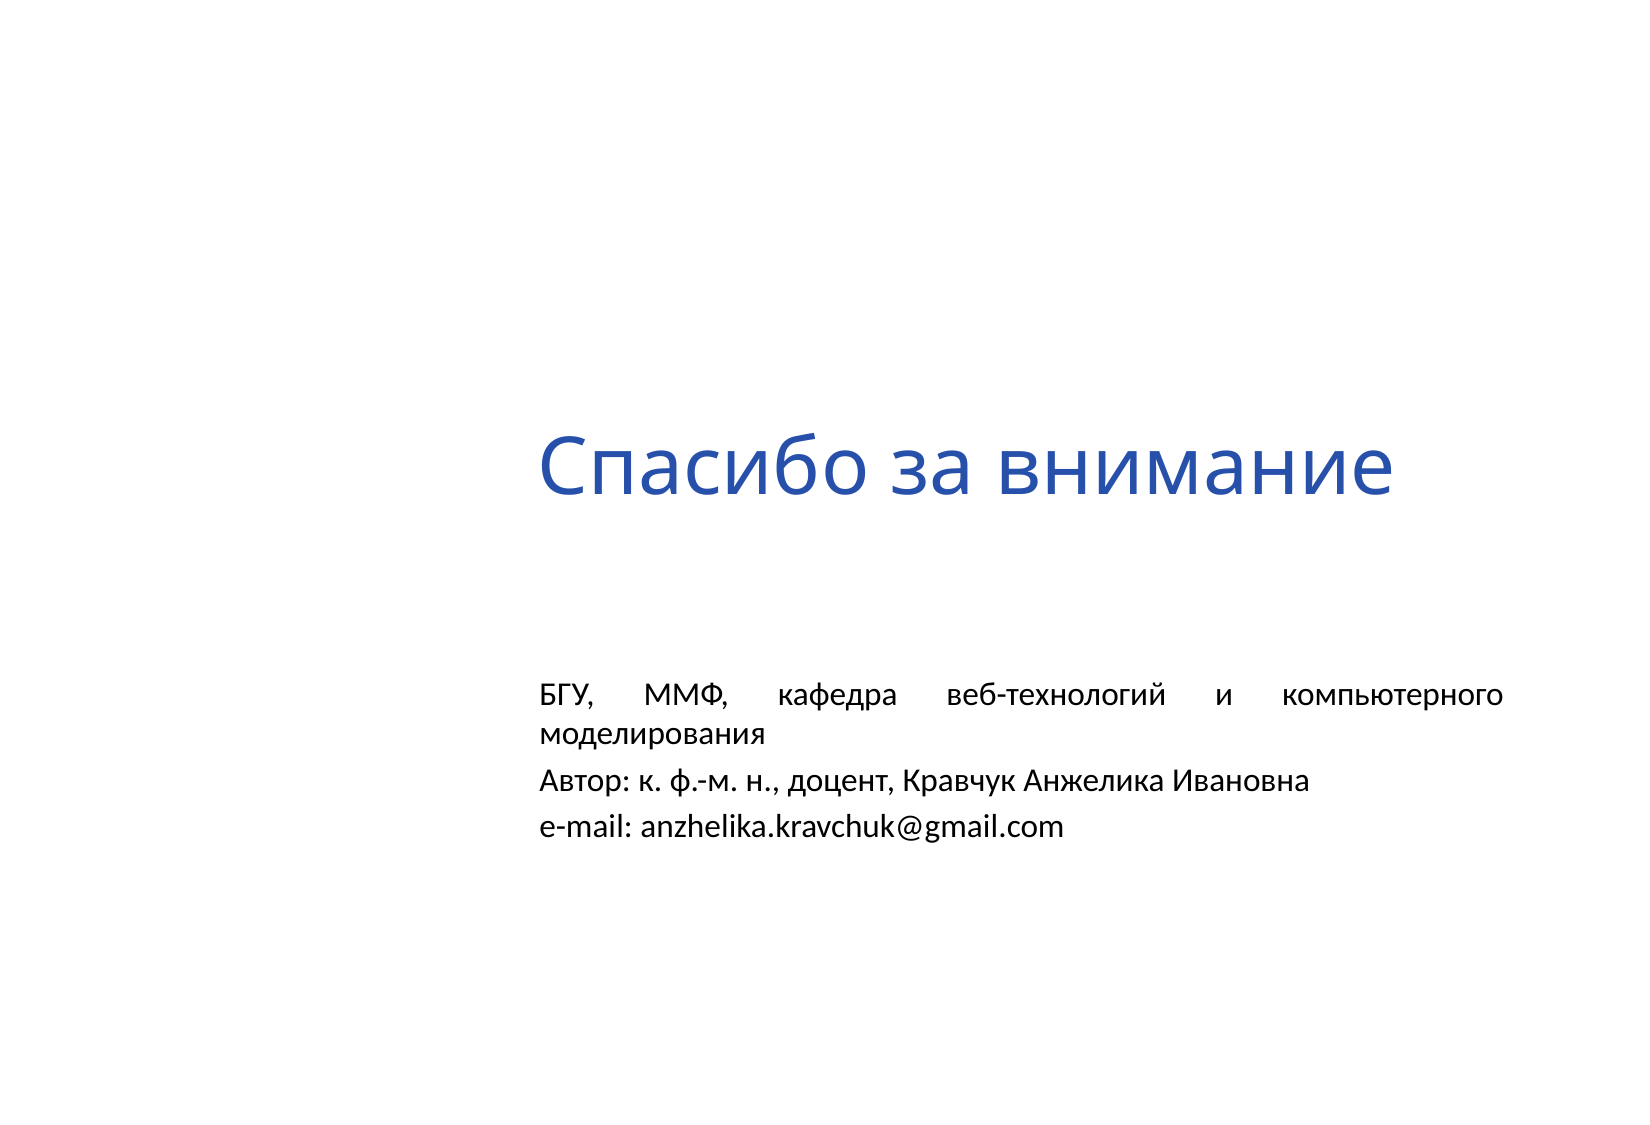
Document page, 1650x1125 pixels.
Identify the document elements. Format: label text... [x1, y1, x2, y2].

title Спасибо за внимание [529, 361, 1411, 563]
text_box БГУ, ММФ, кафедра веб-технологий и компьютерного моделирования Автор: к. ф.-м. н., доцент, Кравчук Анжелика Ивановна e-mail: anzhelika.kravchuk@gmail.com [531, 664, 1513, 852]
